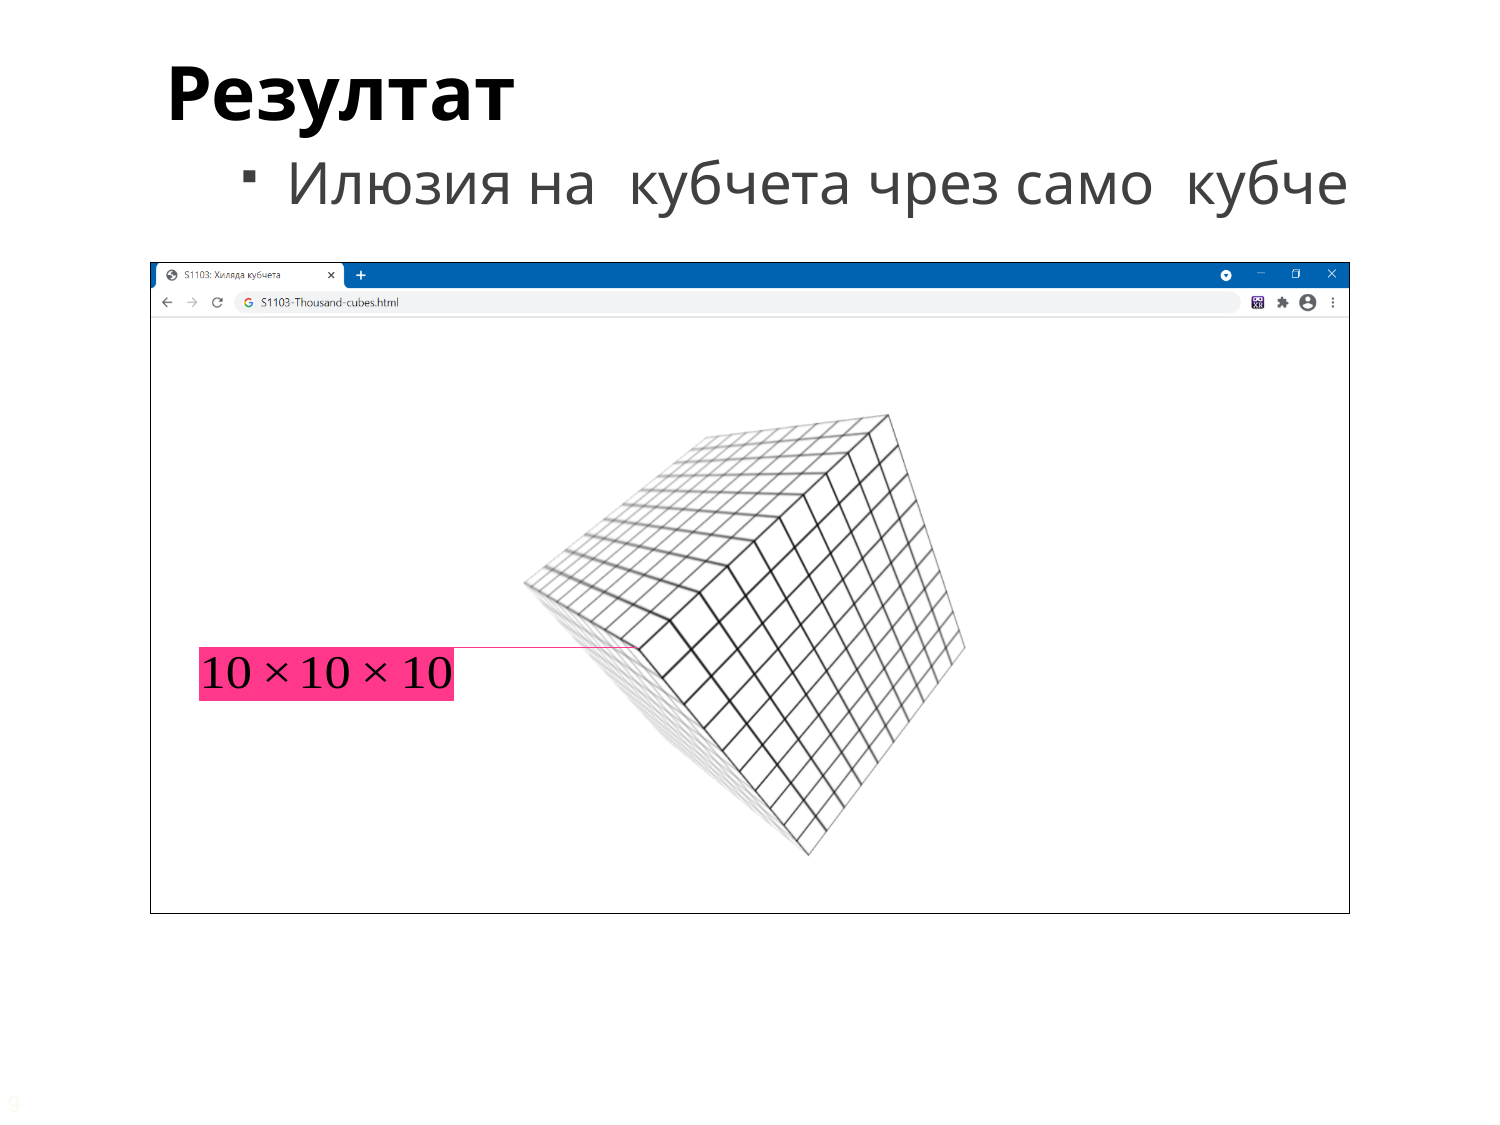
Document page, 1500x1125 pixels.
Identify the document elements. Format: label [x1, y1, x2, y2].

text_box [199, 647, 638, 700]
picture [149, 262, 1351, 914]
